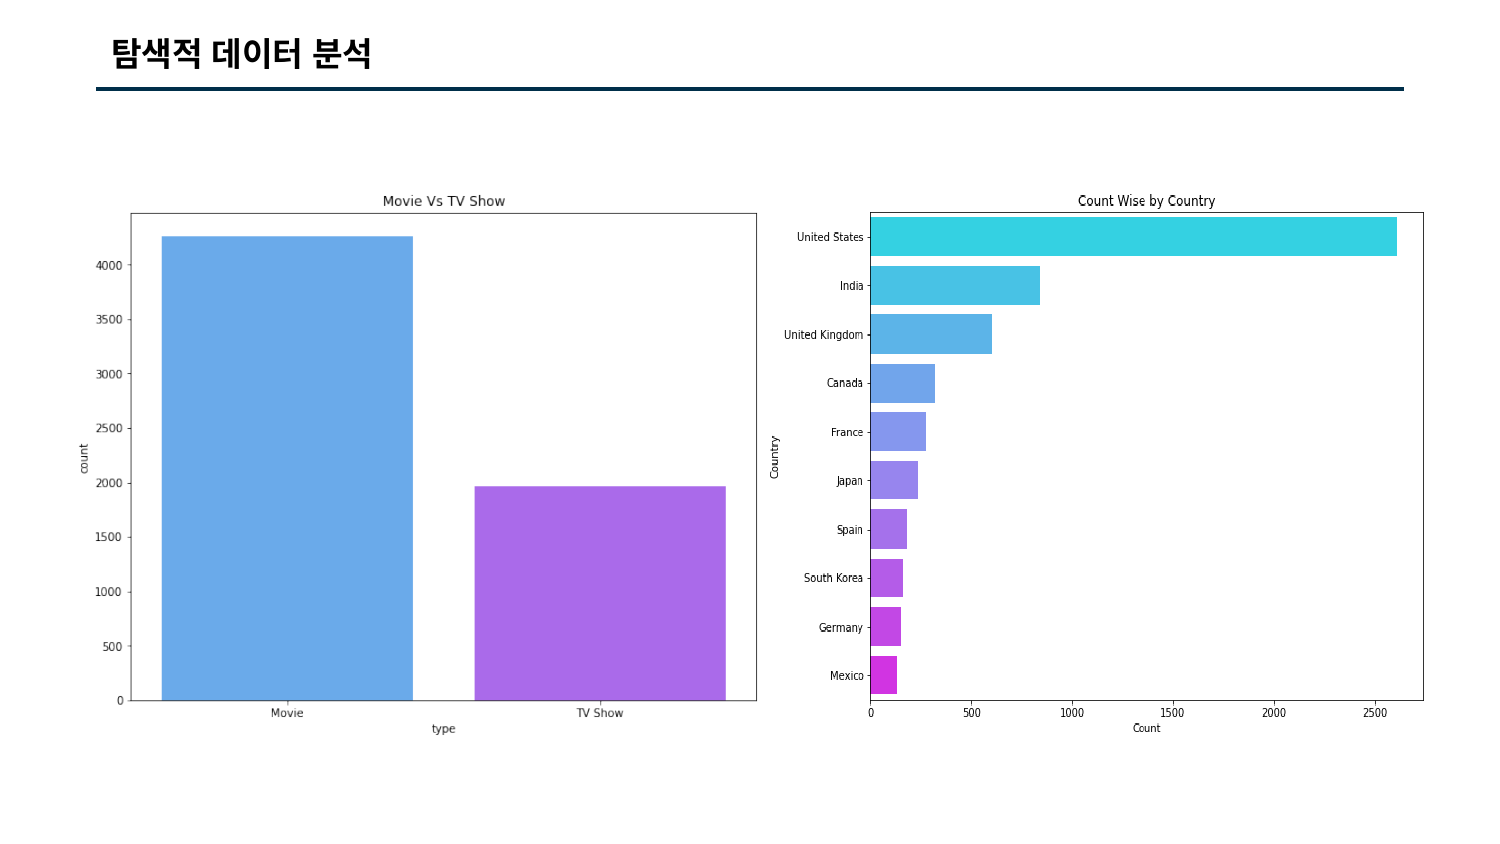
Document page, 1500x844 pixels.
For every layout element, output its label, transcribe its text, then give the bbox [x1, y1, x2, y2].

text_box 탐색적 데이터 분석 [96, 18, 477, 88]
picture [71, 187, 1429, 744]
